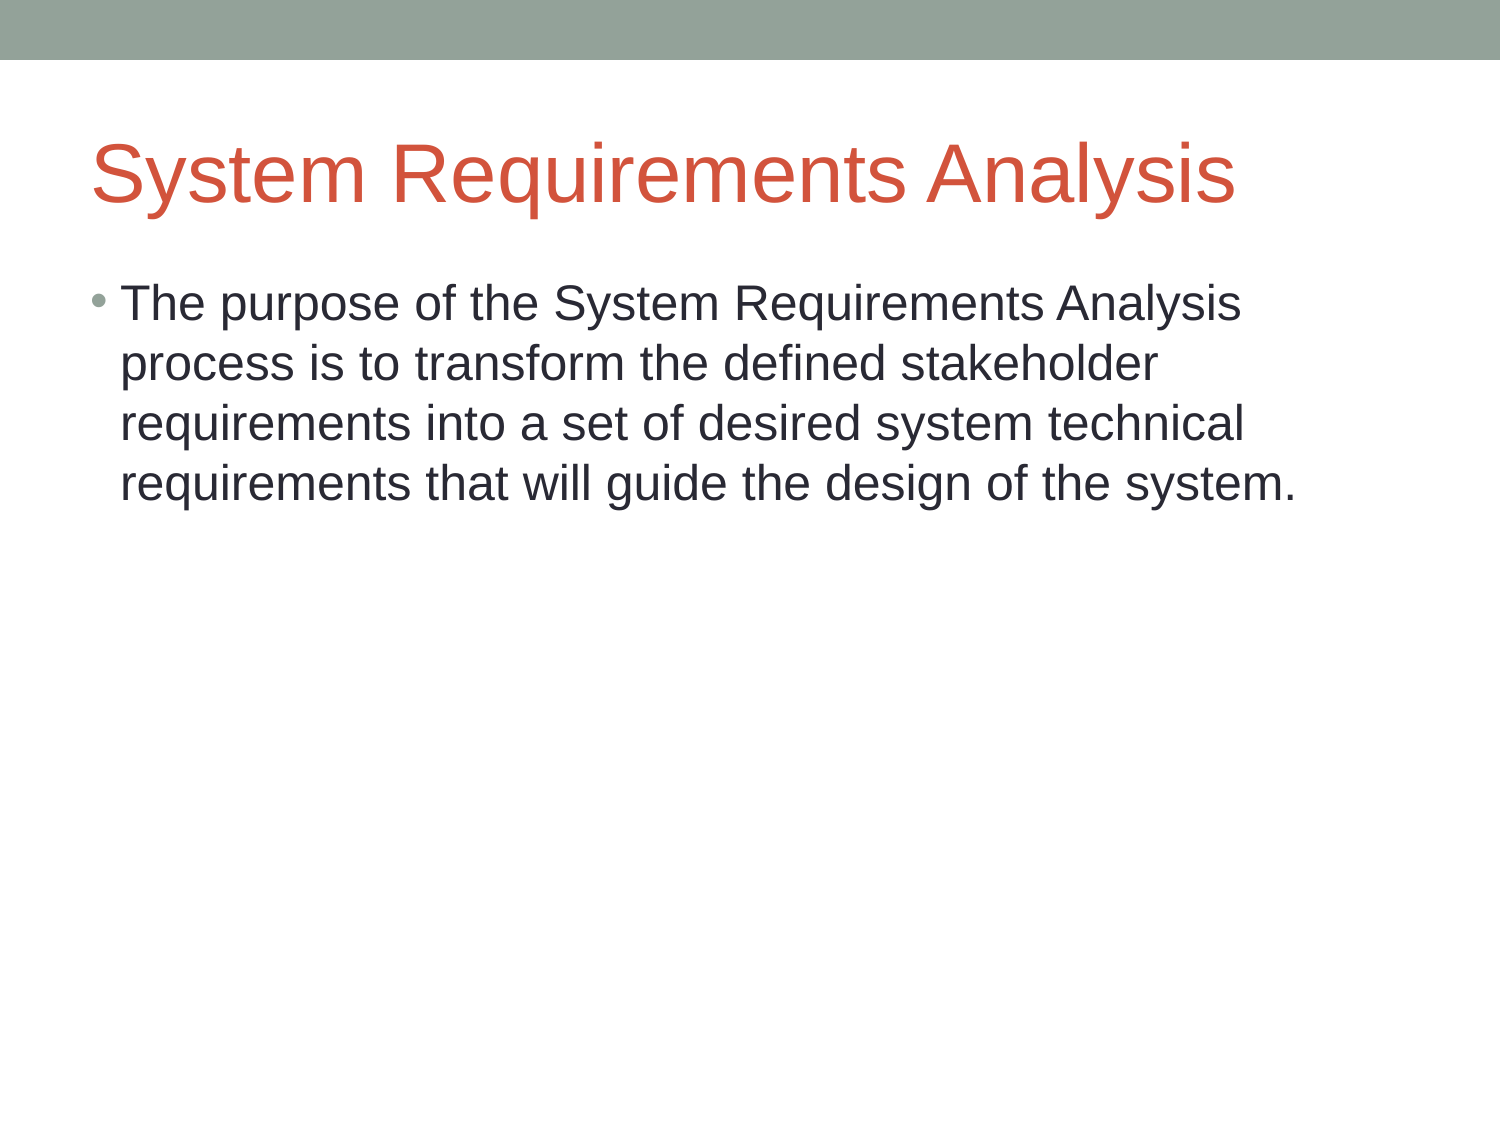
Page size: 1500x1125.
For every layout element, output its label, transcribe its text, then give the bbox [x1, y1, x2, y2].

list The purpose of the System Requirements Analysis process is to transform the defined stakeholder requirements into a set of desired system technical requirements that will guide the design of the system. [75, 262, 1425, 1063]
title System Requirements Analysis [75, 87, 1425, 250]
